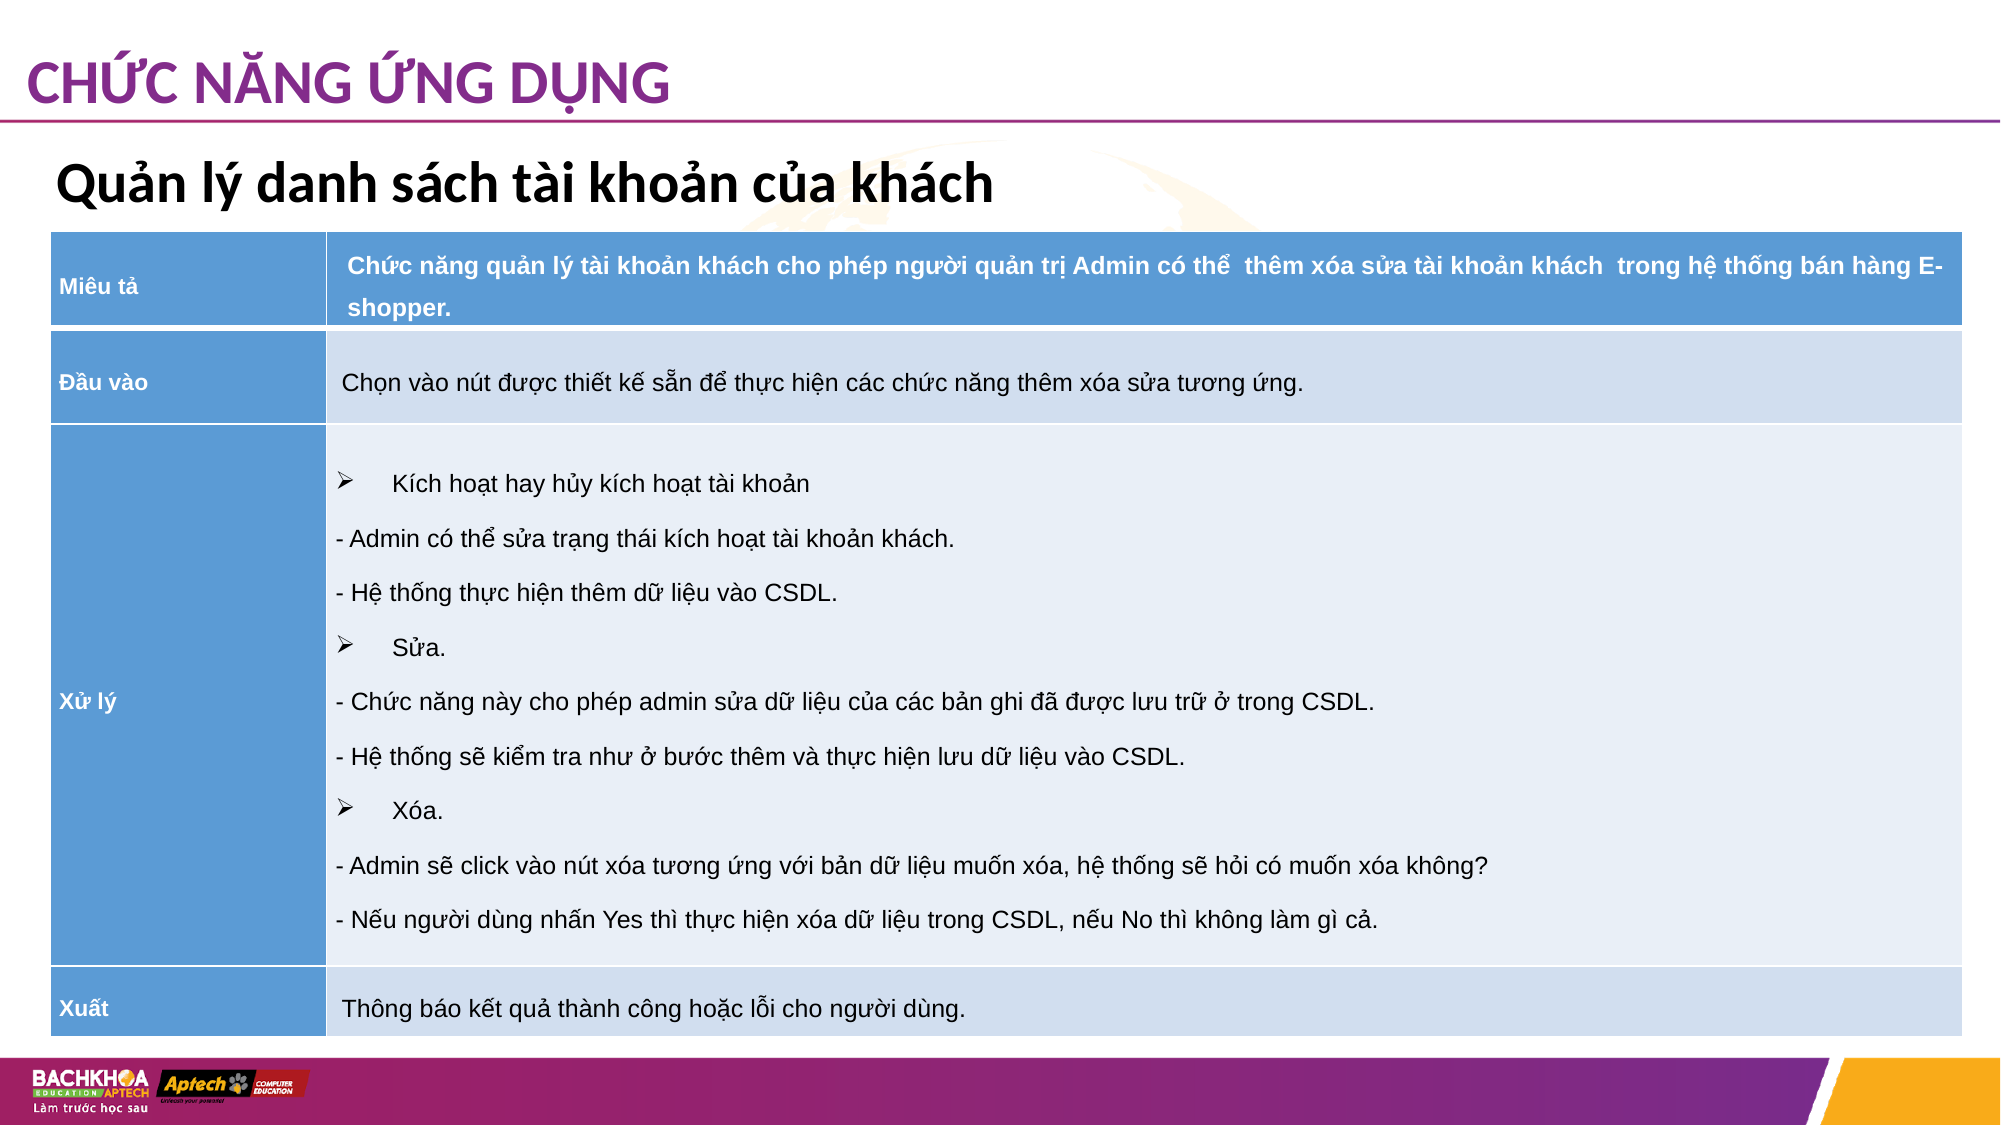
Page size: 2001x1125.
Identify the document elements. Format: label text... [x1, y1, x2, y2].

table_cell Xuất [51, 967, 326, 1036]
table_cell Chọn vào nút được thiết kế sẵn để thực hiện các chức năng thêm xóa sửa tương ứng. [327, 331, 1962, 423]
table_cell Kích hoạt hay hủy kích hoạt tài khoản - Admin có thể sửa trạng thái kích hoạt tài khoản khách. - Hệ thống thực hiện thêm dữ liệu vào CSDL. Sửa. - Chức năng này cho phép admin sửa dữ liệu của các bản ghi đã được lưu trữ ở trong CSDL. - Hệ thống sẽ kiểm tra như ở bước thêm và thực hiện lưu dữ liệu vào CSDL. Xóa. - Admin sẽ click vào nút xóa tương ứng với bản dữ liệu muốn xóa, hệ thống sẽ hỏi có muốn xóa không? - Nếu người dùng nhấn Yes thì thực hiện xóa dữ liệu trong CSDL, nếu No thì không làm gì cả. [327, 425, 1962, 965]
list Quản lý danh sách tài khoản của khách [12, 137, 1963, 1038]
picture [0, 0, 2001, 1125]
table_header Chức năng quản lý tài khoản khách cho phép người quản trị Admin có thể thêm xóa sửa tài khoản khách trong hệ thống bán hàng E-shopper. [327, 232, 1962, 325]
table_header Miêu tả [51, 232, 326, 325]
table_cell Xử lý [51, 425, 326, 965]
table_cell Đầu vào [51, 331, 326, 423]
table_cell Thông báo kết quả thành công hoặc lỗi cho người dùng. [327, 967, 1962, 1036]
title CHỨC NĂNG ỨNG DỤNG [12, 0, 1738, 137]
